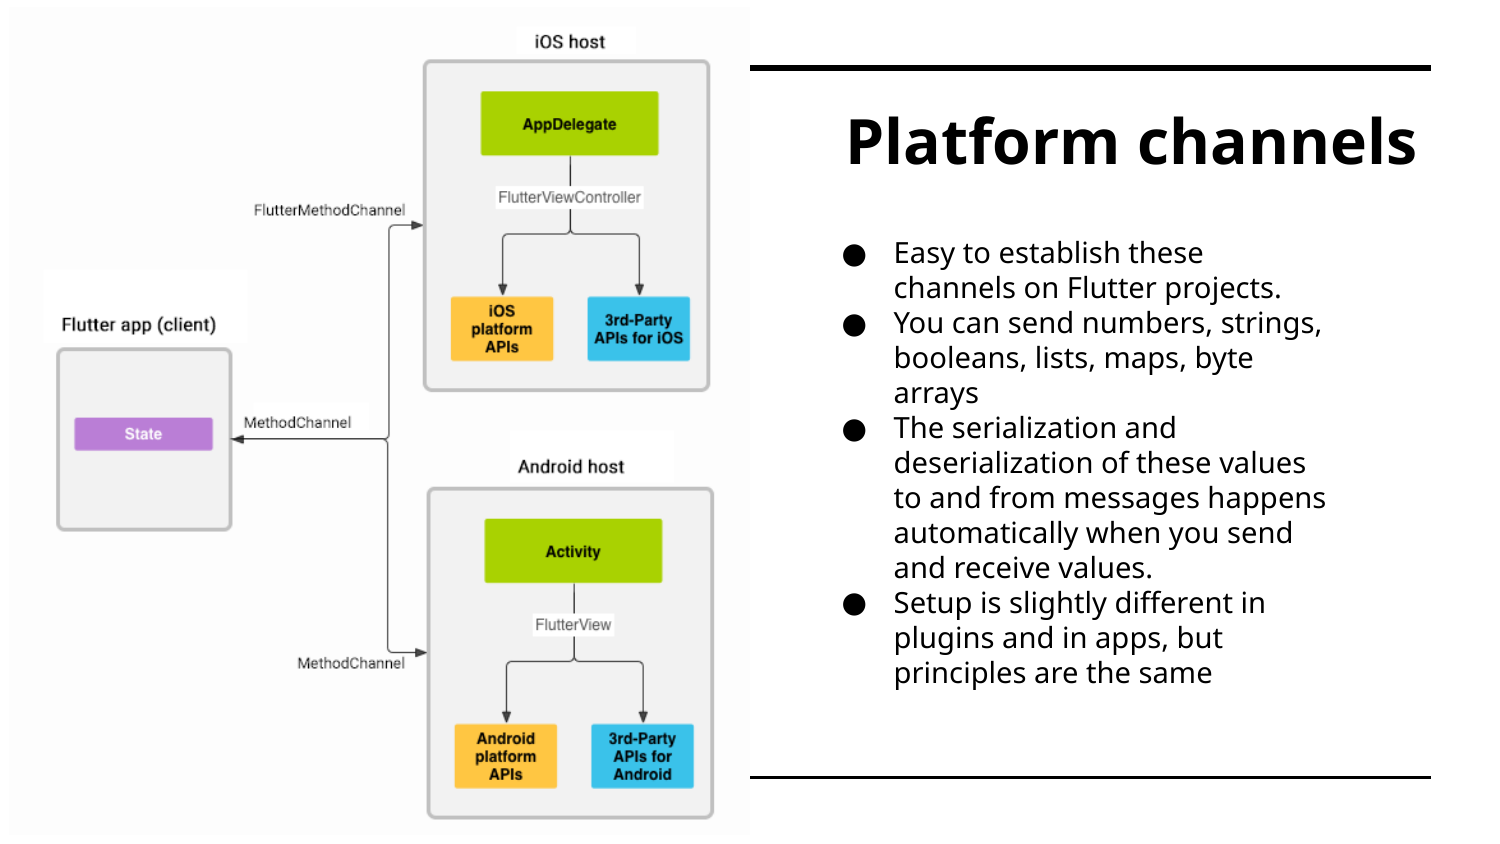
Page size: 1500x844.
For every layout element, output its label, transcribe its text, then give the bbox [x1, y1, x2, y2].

title Platform channels [825, 86, 1433, 191]
picture [9, 7, 751, 835]
text_box Easy to establish these channels on Flutter projects. You can send numbers, strings, booleans, lists, maps, byte arrays The serialization and deserialization of these values to and from messages happens automatically when you send and receive values. Setup is slightly different in plugins and in apps, but principles are the same [803, 219, 1346, 747]
